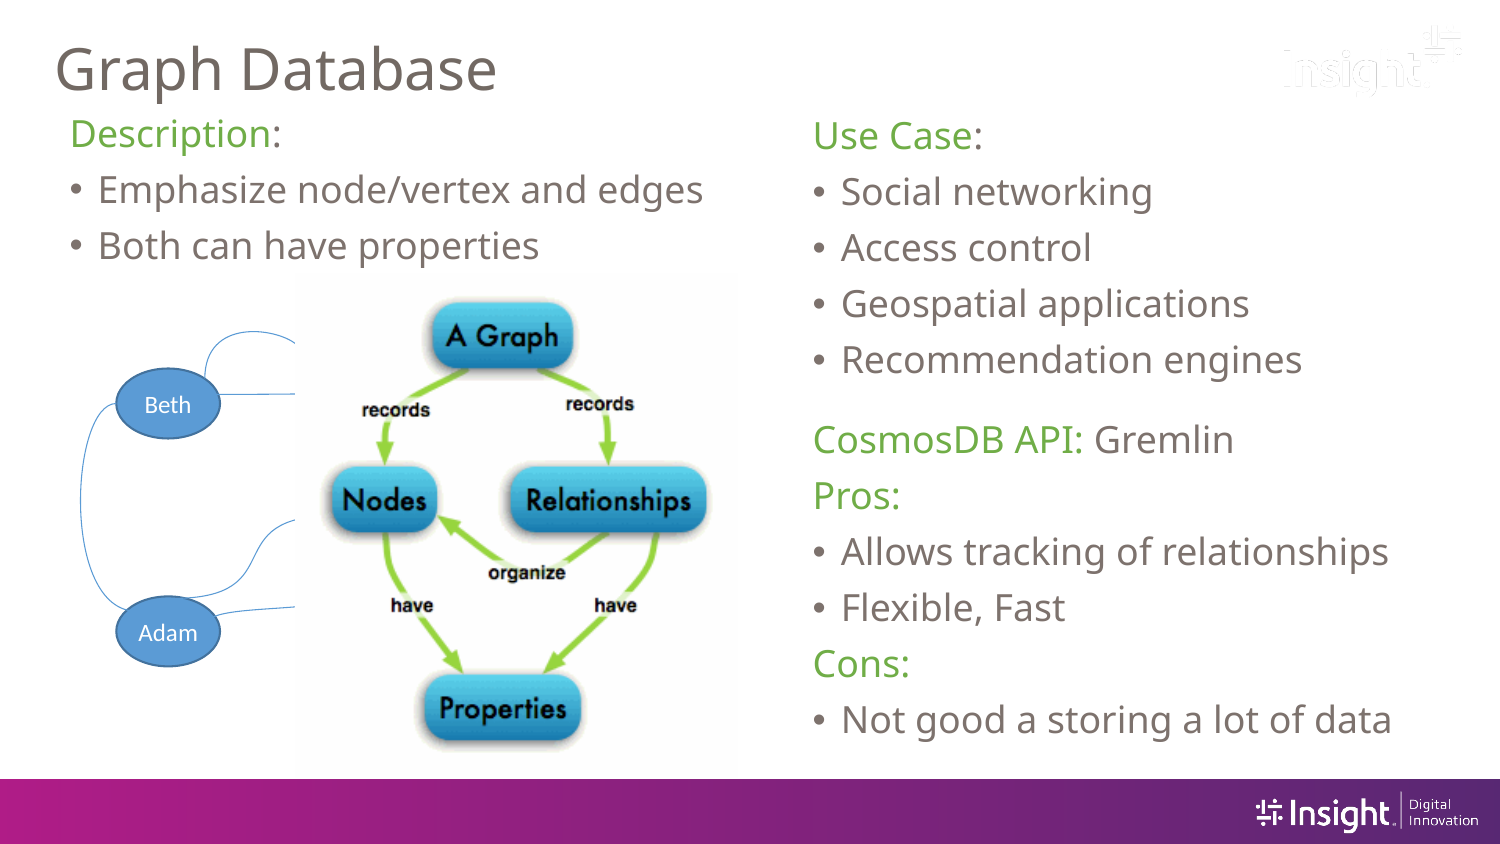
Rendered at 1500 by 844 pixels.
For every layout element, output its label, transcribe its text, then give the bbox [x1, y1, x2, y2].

title Graph Database [39, 15, 1470, 128]
picture [1239, 769, 1500, 844]
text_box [116, 348, 295, 667]
picture [295, 272, 738, 778]
text_box Description: Emphasize node/vertex and edges Both can have properties [54, 107, 784, 409]
text_box Use Case: Social networking Access control Geospatial applications Recommendation engines [797, 109, 1382, 259]
text_box CosmosDB API: Gremlin Pros: Allows tracking of relationships Flexible, Fast Cons: Not good a storing a lot of data [797, 413, 1461, 750]
